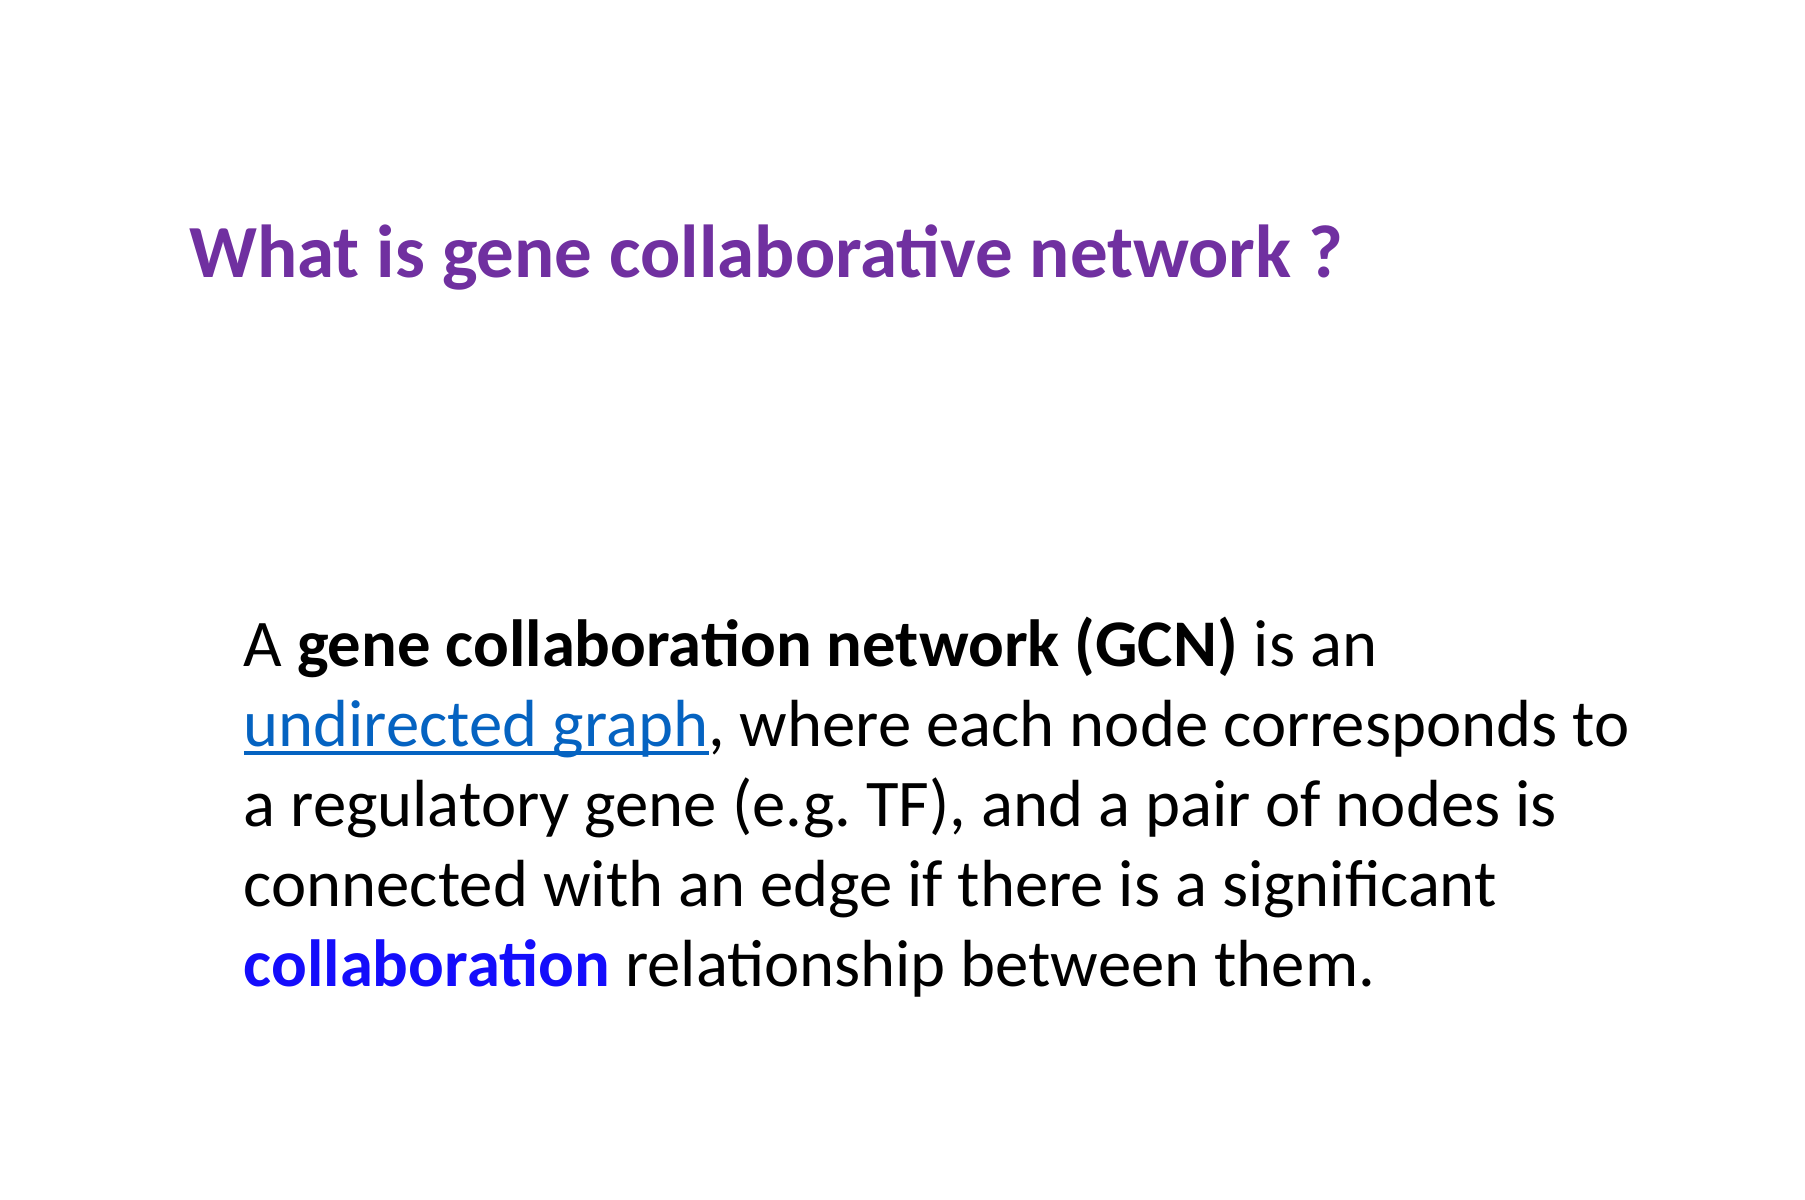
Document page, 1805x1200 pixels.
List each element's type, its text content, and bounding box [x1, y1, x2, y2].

text_box A gene collaboration network (GCN) is an undirected graph, where each node corresponds to a regulatory gene (e.g. TF), and a pair of nodes is connected with an edge if there is a significant collaboration relationship between them. [228, 592, 1660, 1007]
text_box What is gene collaborative network ? [174, 194, 1360, 300]
